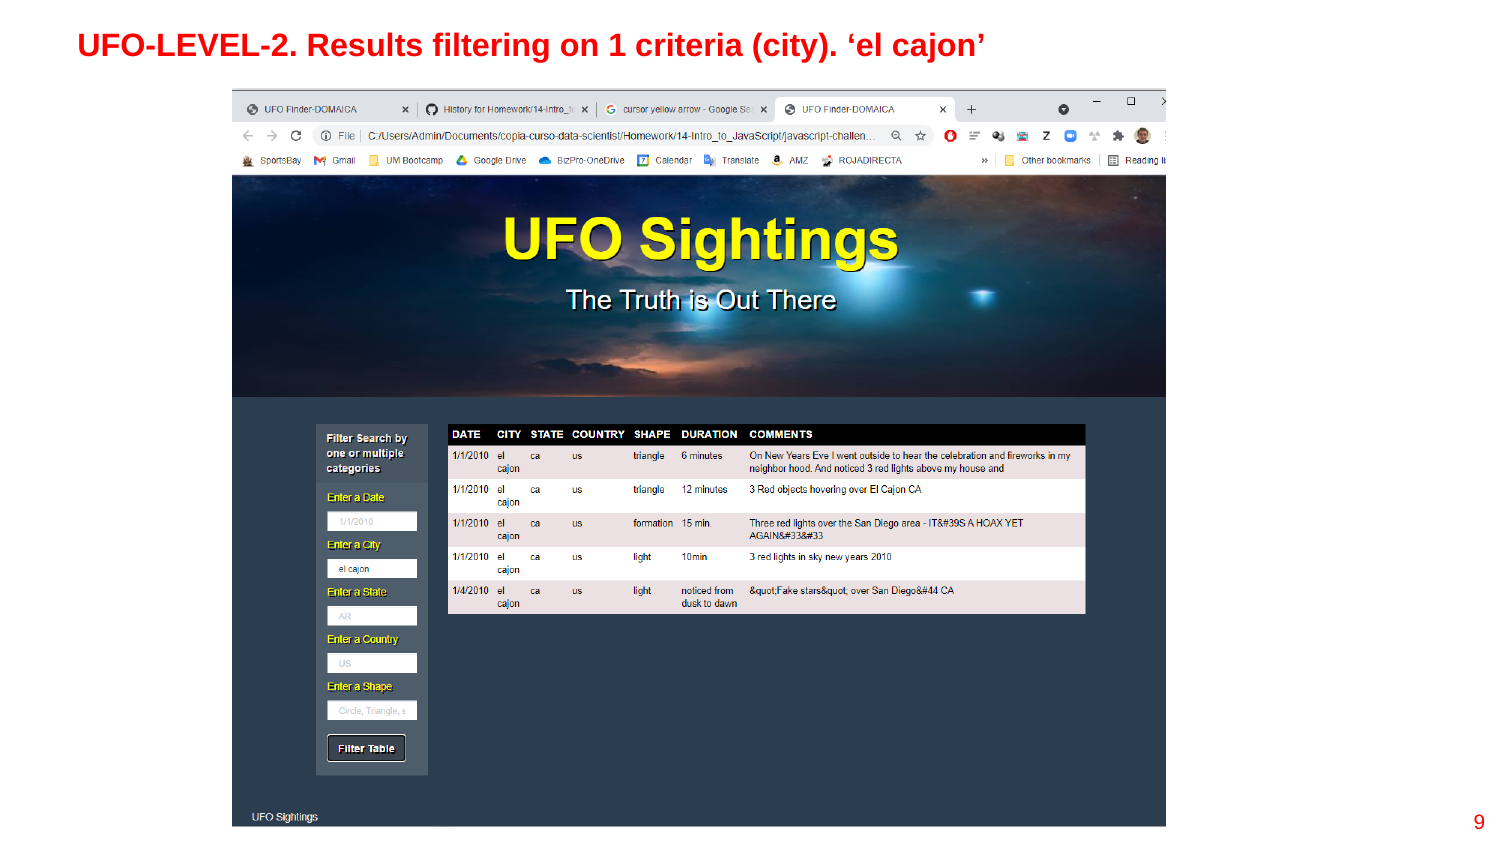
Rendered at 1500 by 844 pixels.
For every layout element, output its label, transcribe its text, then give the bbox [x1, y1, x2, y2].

slide_number 9 [1149, 798, 1500, 844]
title UFO-LEVEL-2. Results filtering on 1 criteria (city). ‘el cajon’ [62, 16, 1410, 71]
picture [231, 88, 1167, 828]
